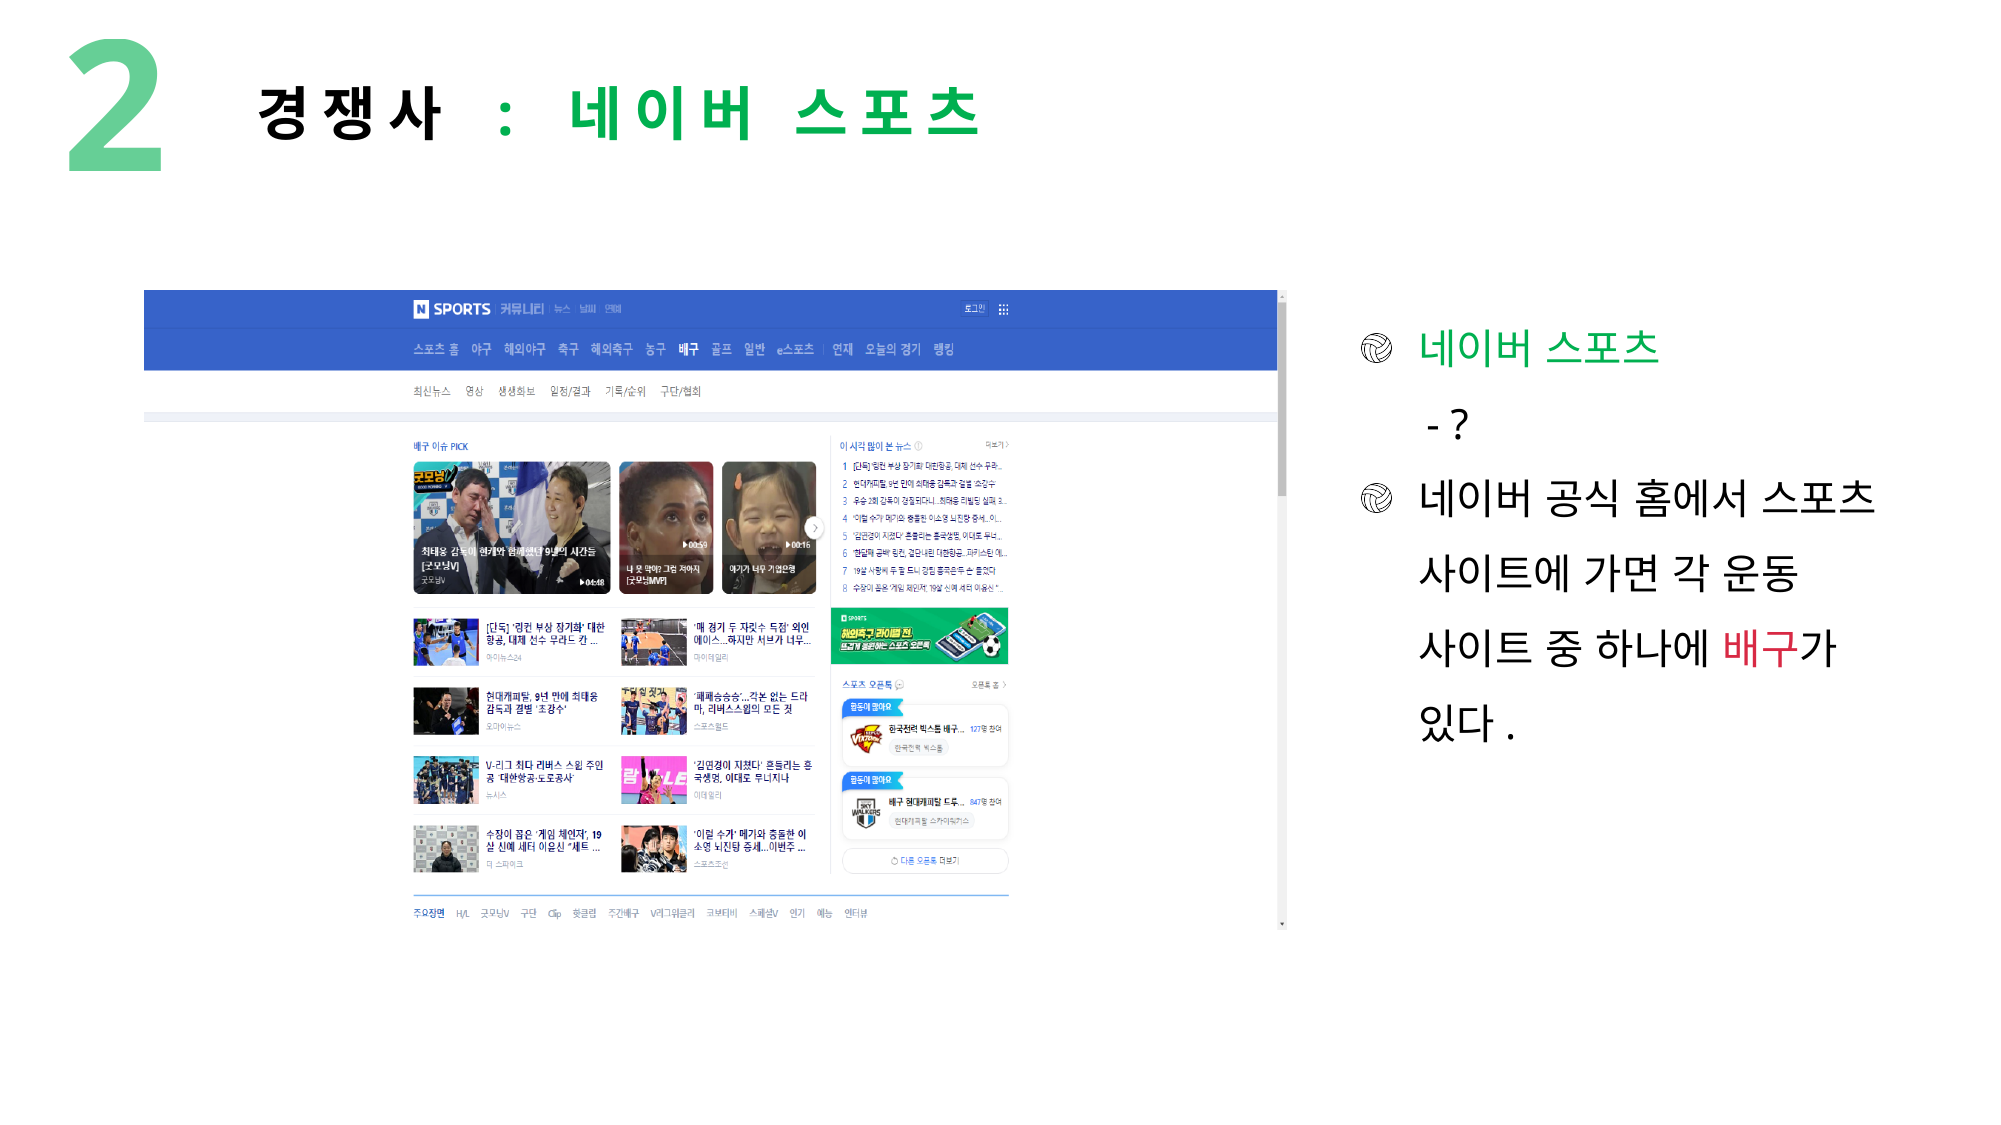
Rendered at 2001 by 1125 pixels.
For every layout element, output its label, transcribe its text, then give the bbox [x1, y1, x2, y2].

picture [1361, 333, 1392, 363]
picture [1361, 483, 1392, 513]
text_box 네이버 스포츠 - ? 네이버 공식 홈에서 스포츠 사이트에 가면 각 운동 사이트 중 하나에 배구가 있다. [1347, 290, 1928, 756]
picture [144, 290, 1287, 931]
text_box 경쟁사 : 네이버 스포츠 [242, 68, 1089, 164]
text_box 2 [47, 0, 242, 216]
